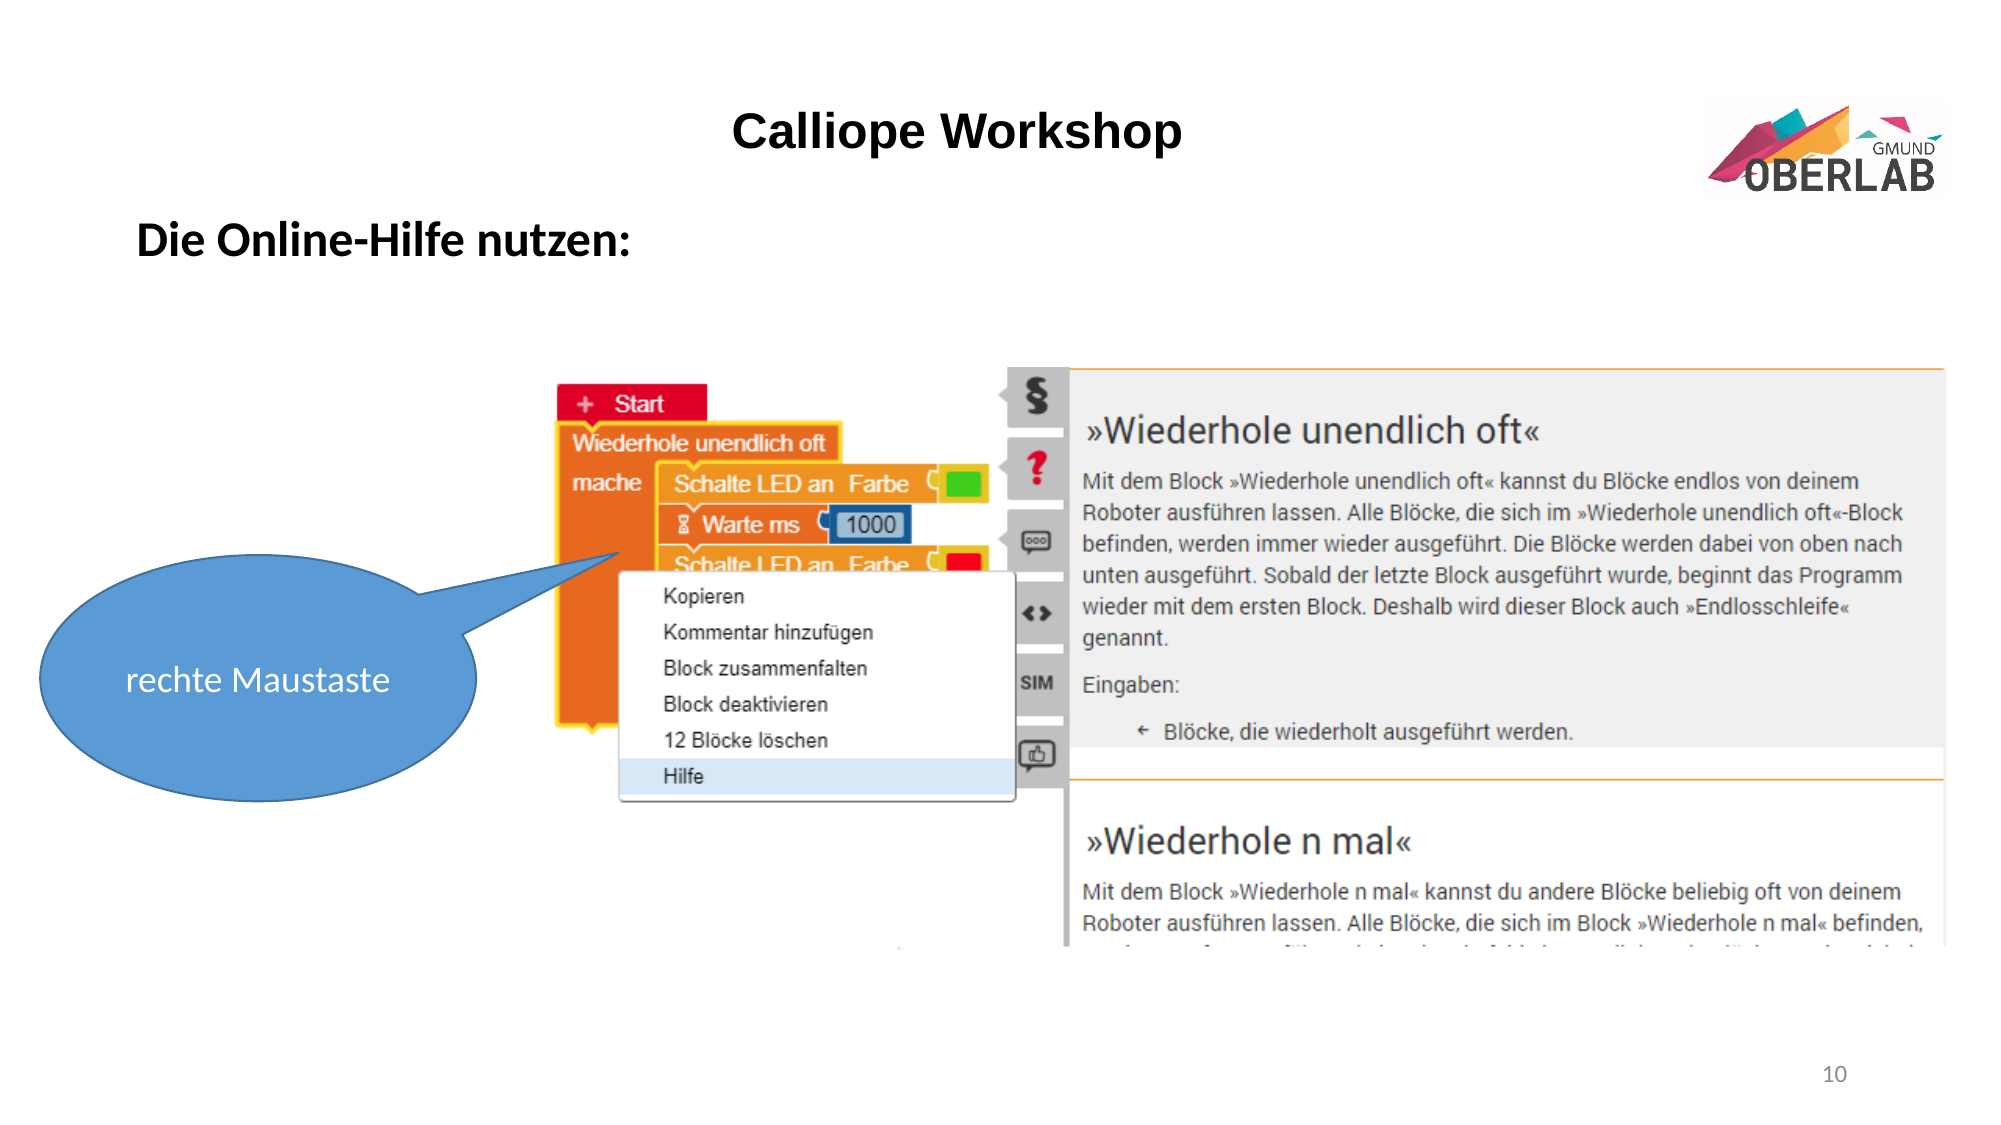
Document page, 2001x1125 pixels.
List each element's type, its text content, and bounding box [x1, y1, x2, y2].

slide_number 10 [1412, 1042, 1863, 1103]
text_box Die Online-Hilfe nutzen: [121, 198, 1509, 274]
text_box rechte Maustaste [110, 647, 406, 708]
text_box [39, 554, 548, 803]
picture [548, 367, 1950, 950]
subtitle Calliope Workshop [214, 98, 1715, 231]
picture [1700, 98, 1950, 198]
